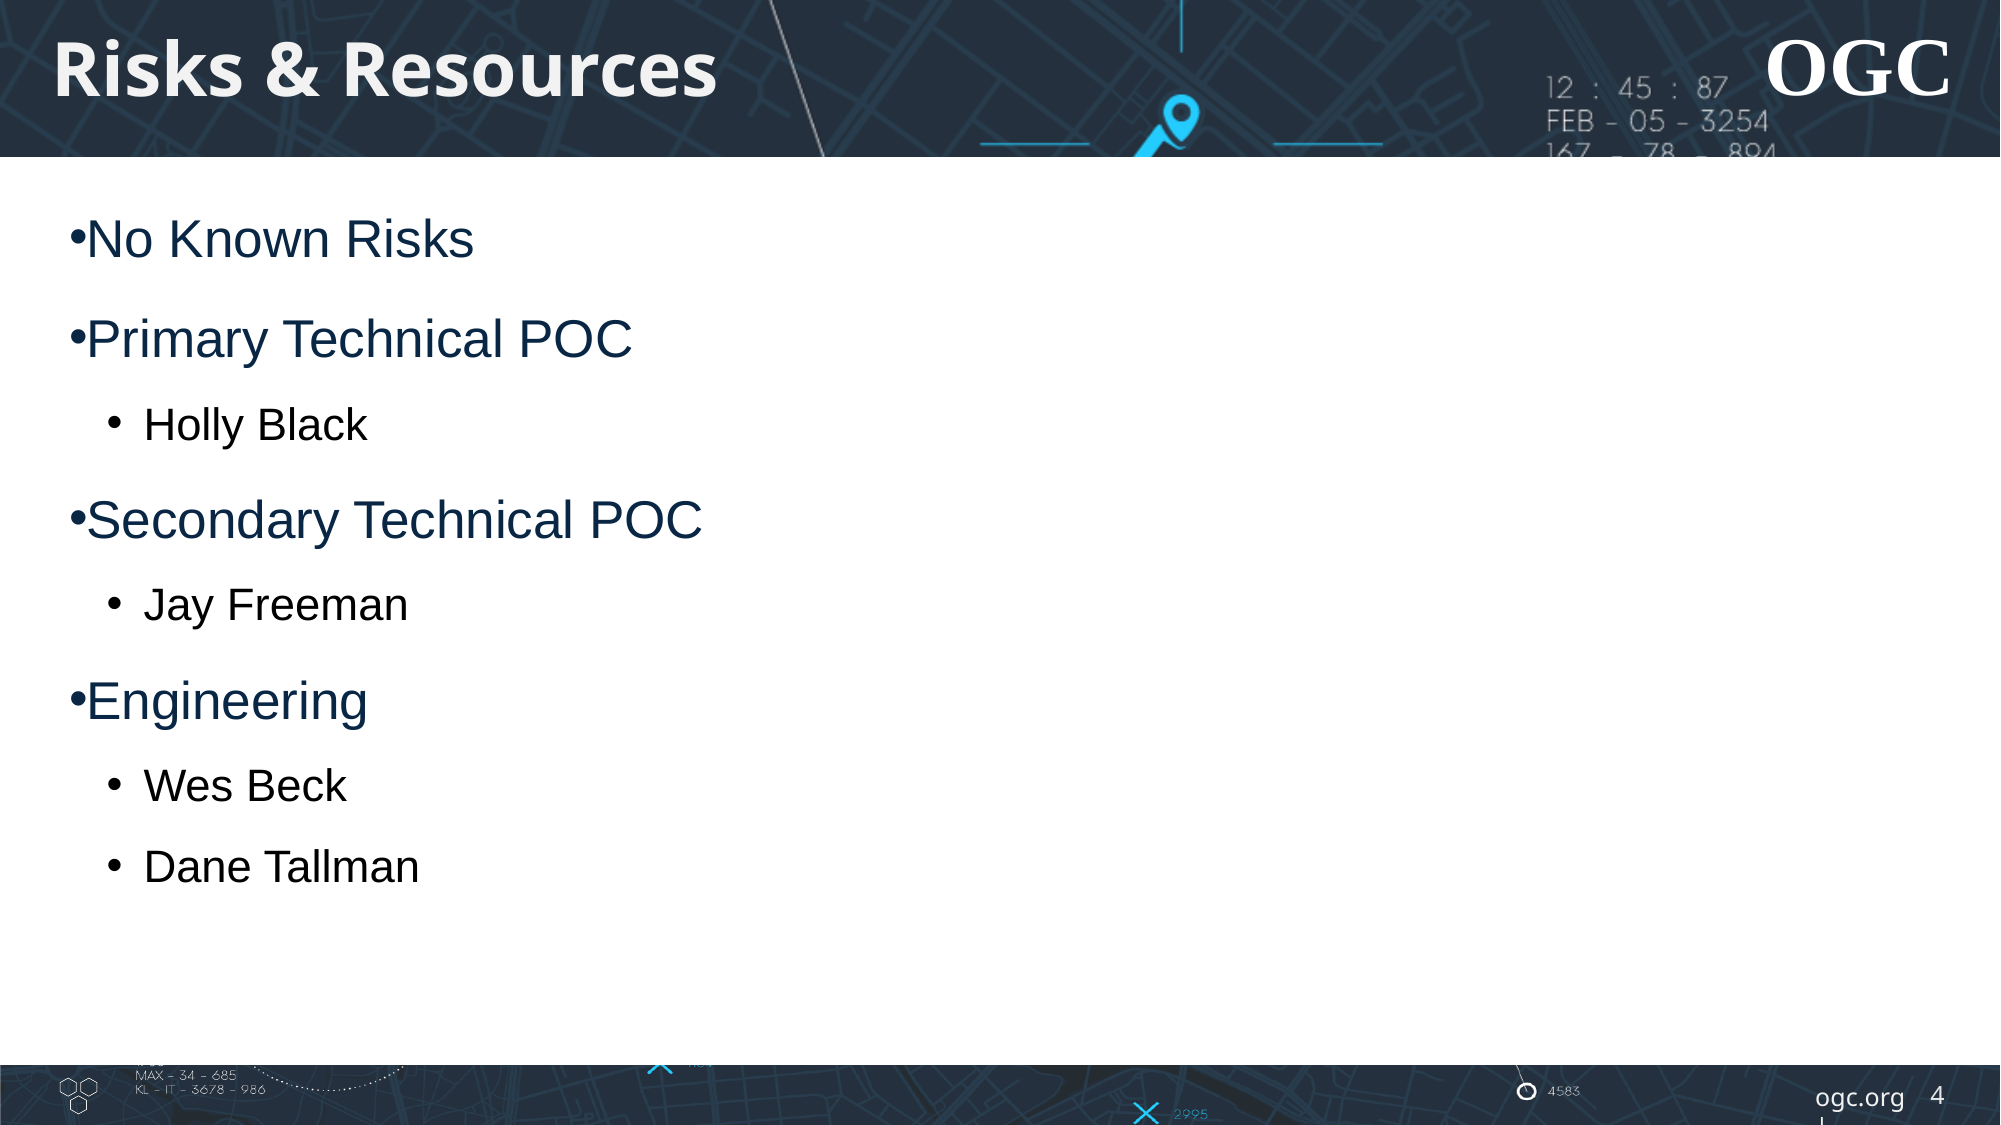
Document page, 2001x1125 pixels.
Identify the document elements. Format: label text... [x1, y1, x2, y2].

slide_number 4 [1772, 1073, 1960, 1121]
title Risks & Resources [36, 9, 1762, 135]
picture [51, 1069, 106, 1123]
list No Known Risks Primary Technical POC Holly Black Secondary Technical POC Jay Freeman Engineering Wes Beck Dane Tallman [54, 190, 1780, 905]
